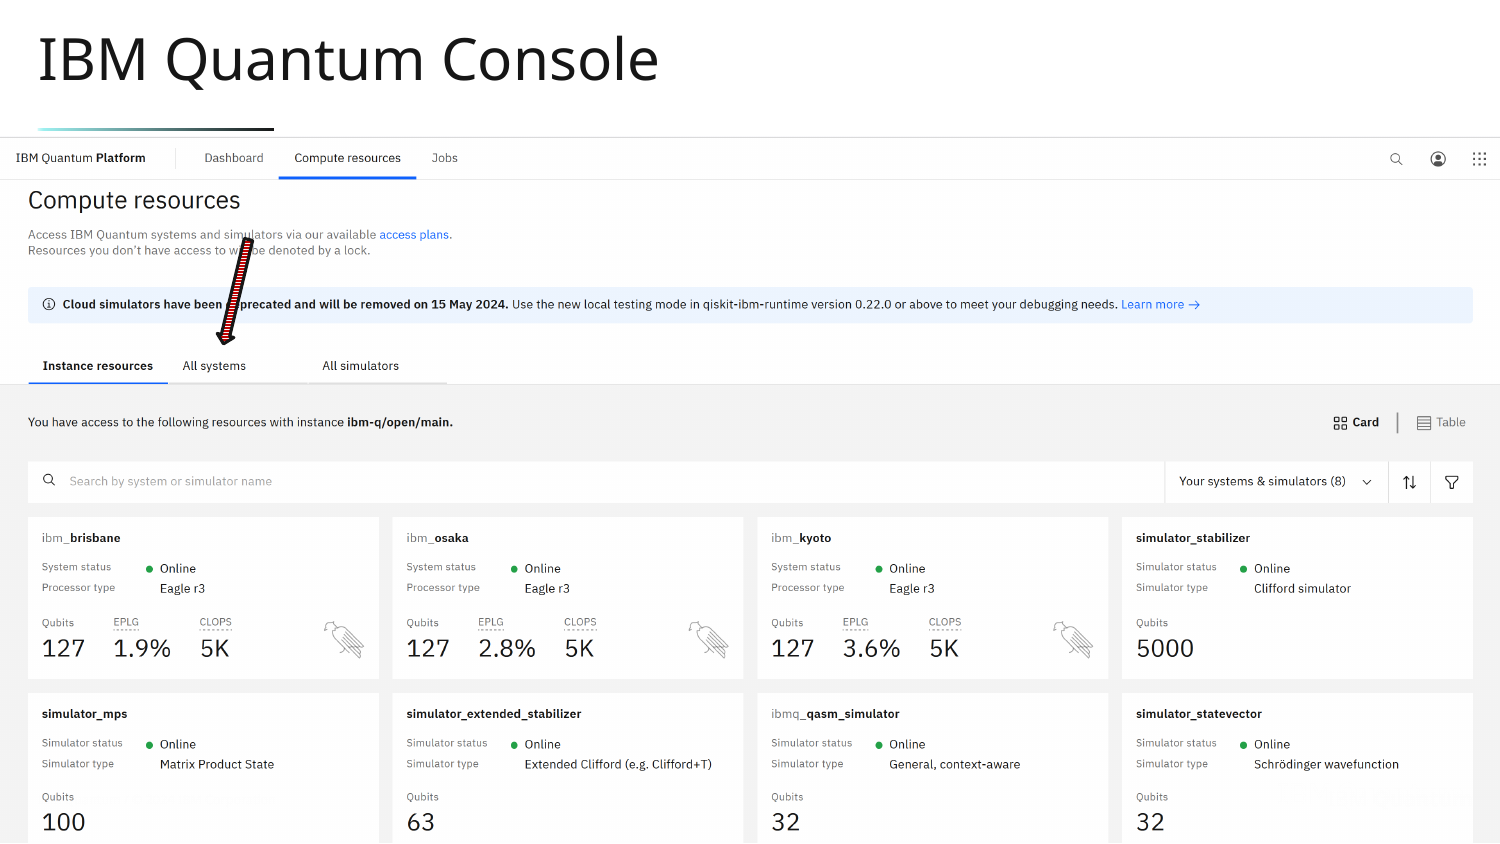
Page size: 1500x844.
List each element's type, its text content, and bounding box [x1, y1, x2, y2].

picture [0, 136, 1500, 843]
text_box IBM Quantum Console [24, 22, 1423, 107]
